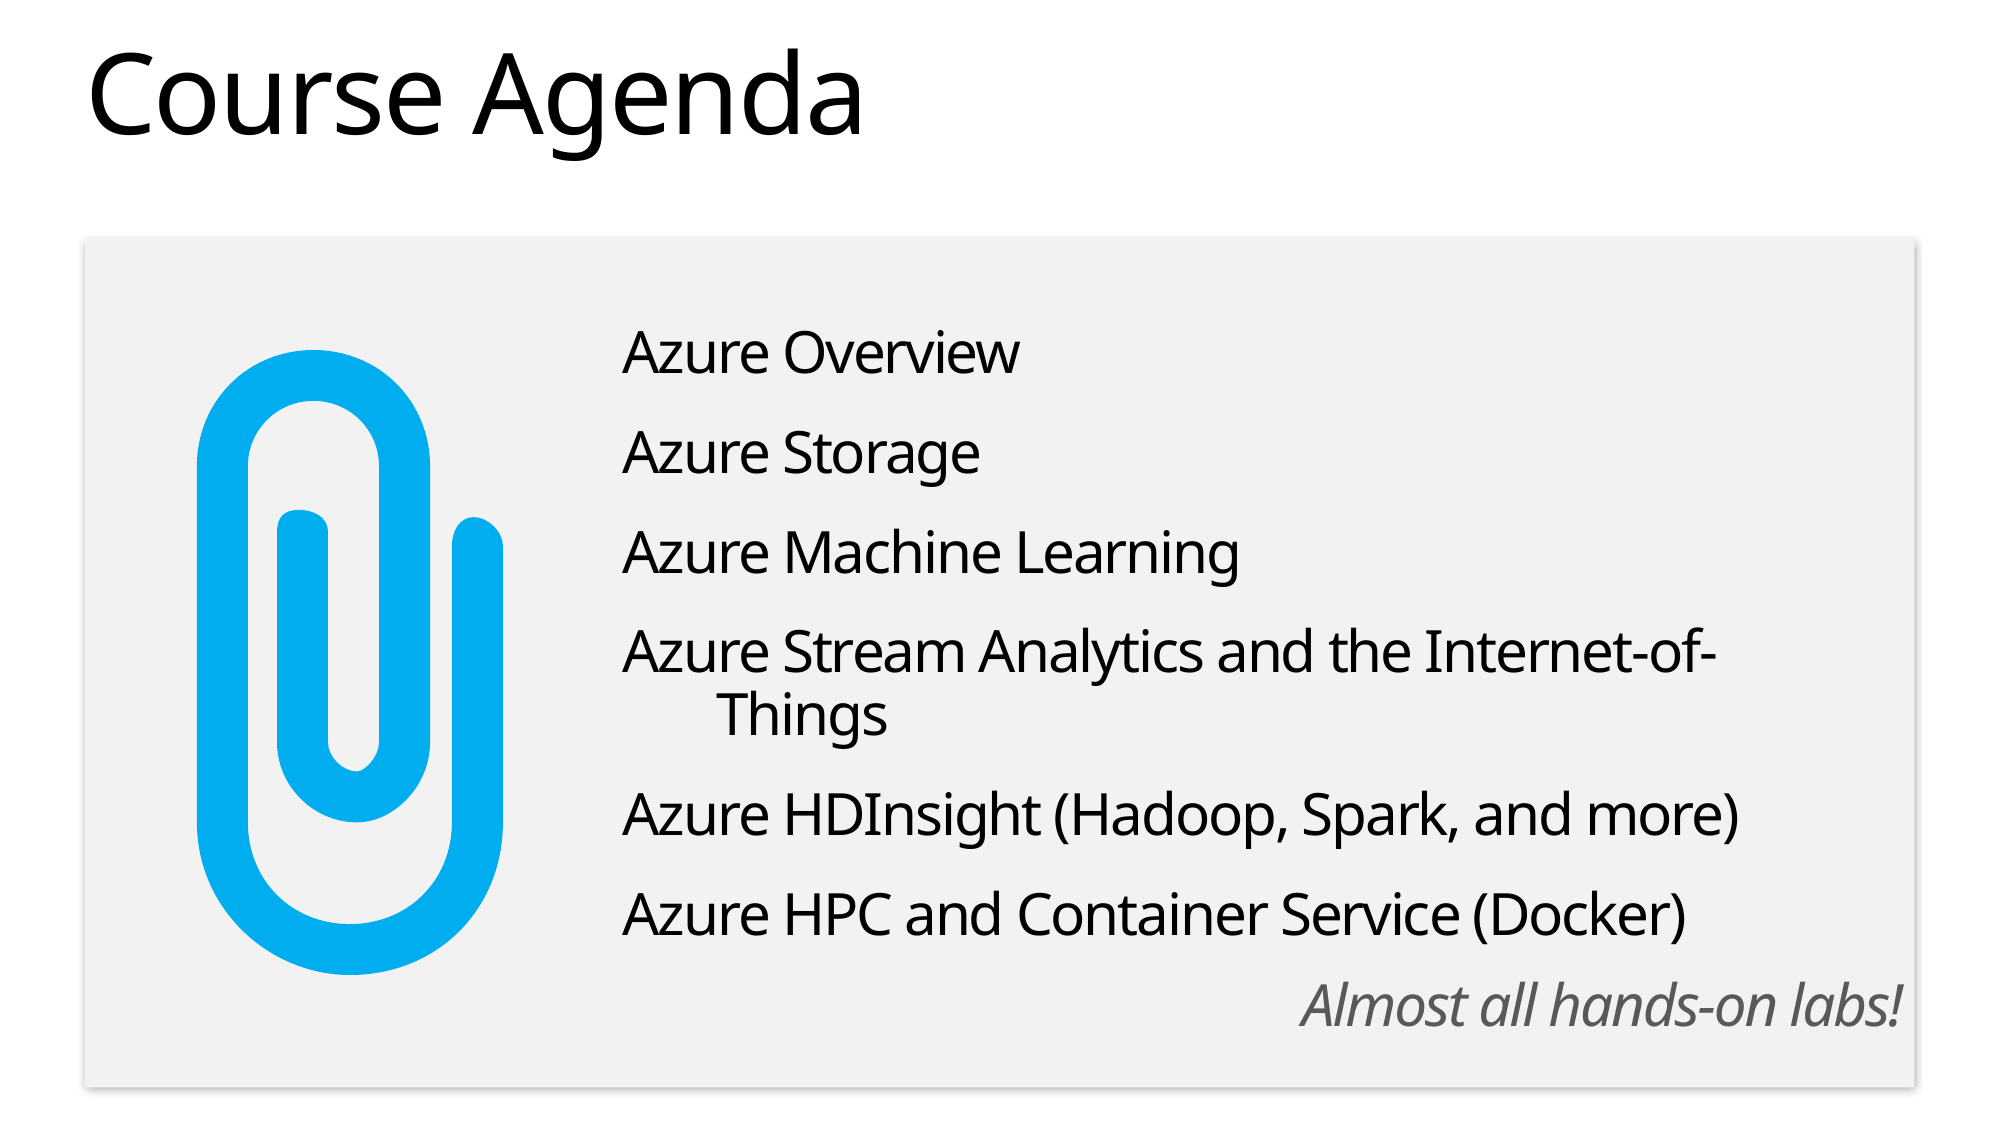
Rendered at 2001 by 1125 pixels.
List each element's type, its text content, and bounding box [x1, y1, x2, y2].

list Azure Overview Azure Storage Azure Machine Learning Azure Stream Analytics and the Internet-of-Things Azure HDInsight (Hadoop, Spark, and more) Azure HPC and Container Service (Docker) [592, 316, 1861, 926]
text_box Almost all hands-on labs! [763, 945, 1904, 1039]
title Course Agenda [85, 37, 1915, 161]
